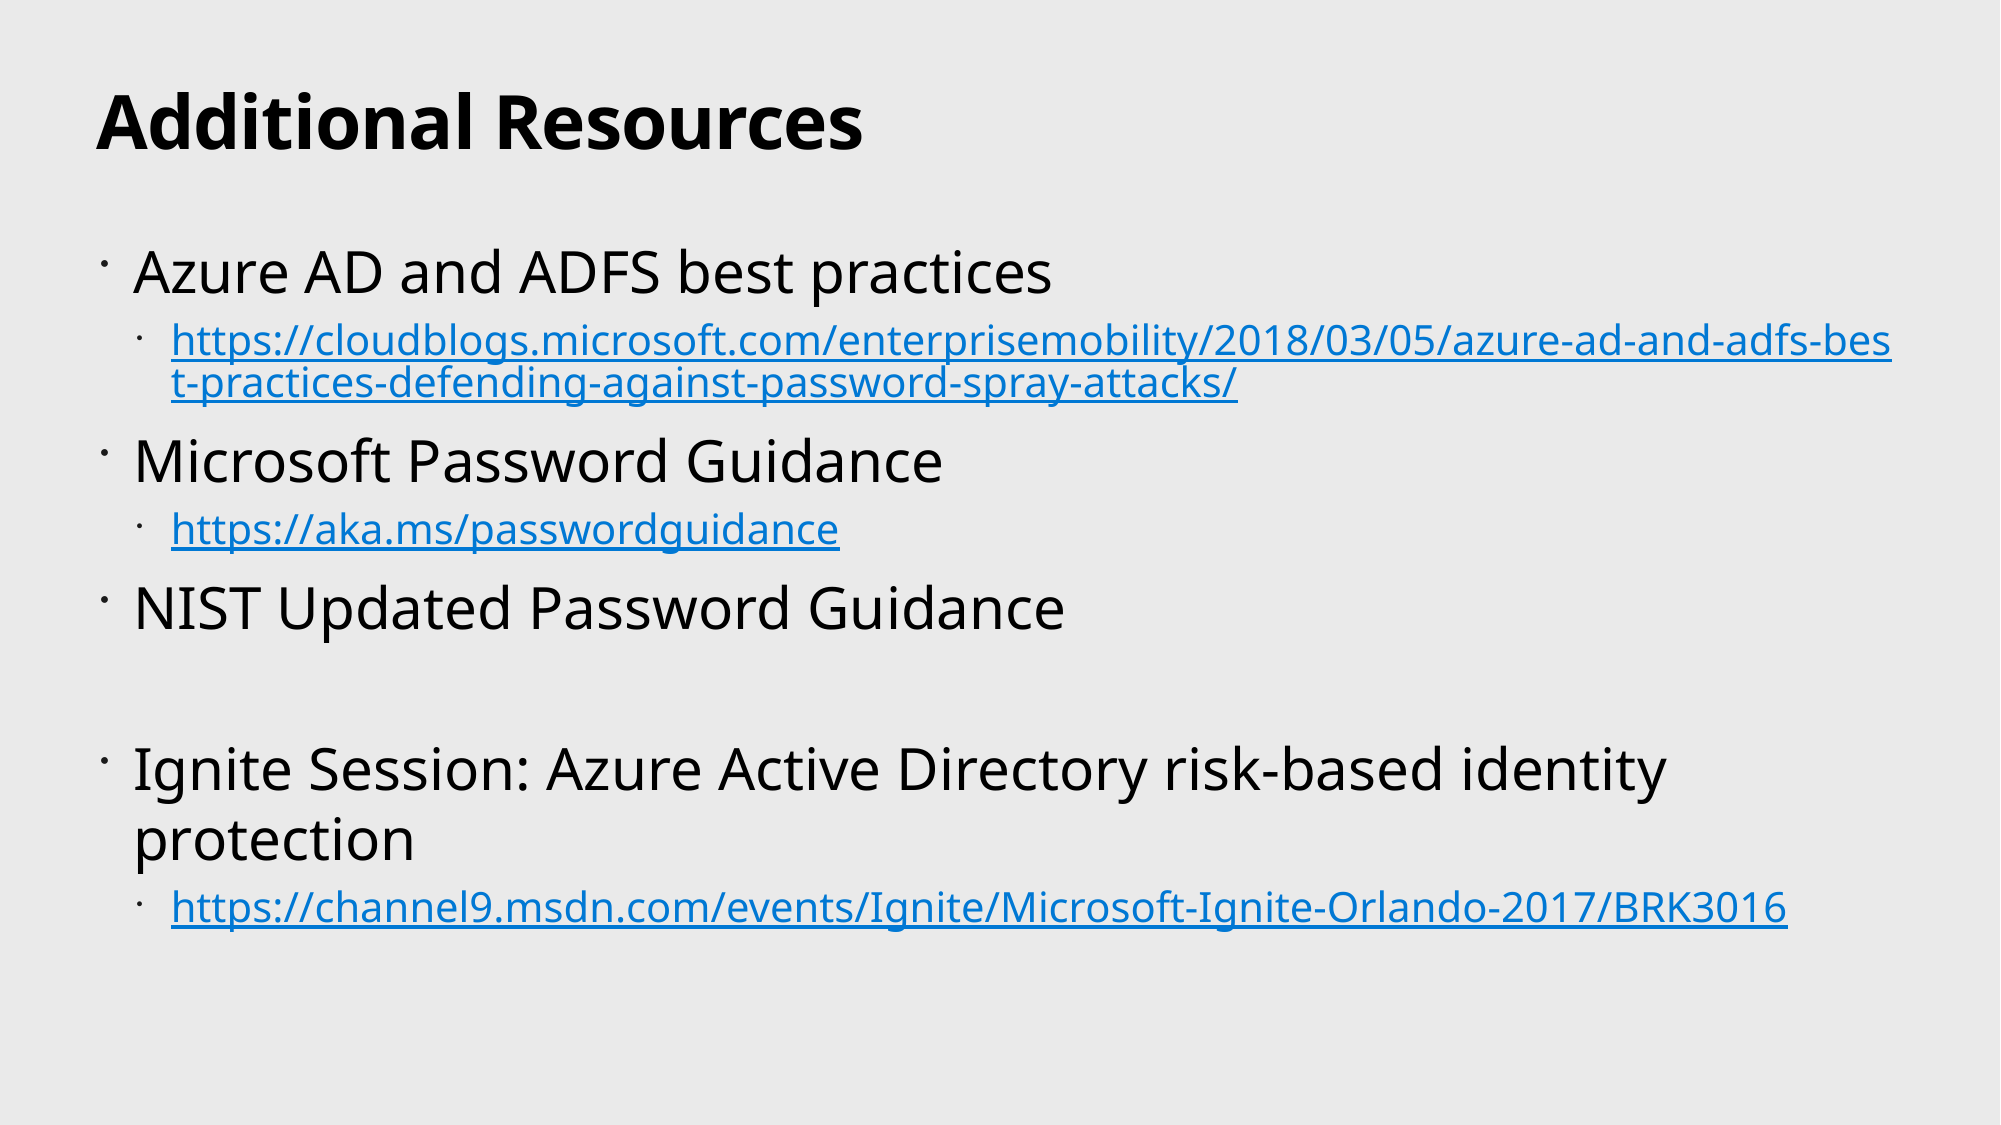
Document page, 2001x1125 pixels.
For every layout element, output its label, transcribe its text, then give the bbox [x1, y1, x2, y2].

list Azure AD and ADFS best practices https://cloudblogs.microsoft.com/enterprisemobility/2018/03/05/azure-ad-and-adfs-best-practices-defending-against-password-spray-attacks/ Microsoft Password Guidance https://aka.ms/passwordguidance NIST Updated Password Guidance Ignite Session: Azure Active Directory risk-based identity protection https://channel9.msdn.com/events/Ignite/Microsoft-Ignite-Orlando-2017/BRK3016 [95, 235, 1904, 878]
title Additional Resources [96, 75, 1904, 166]
